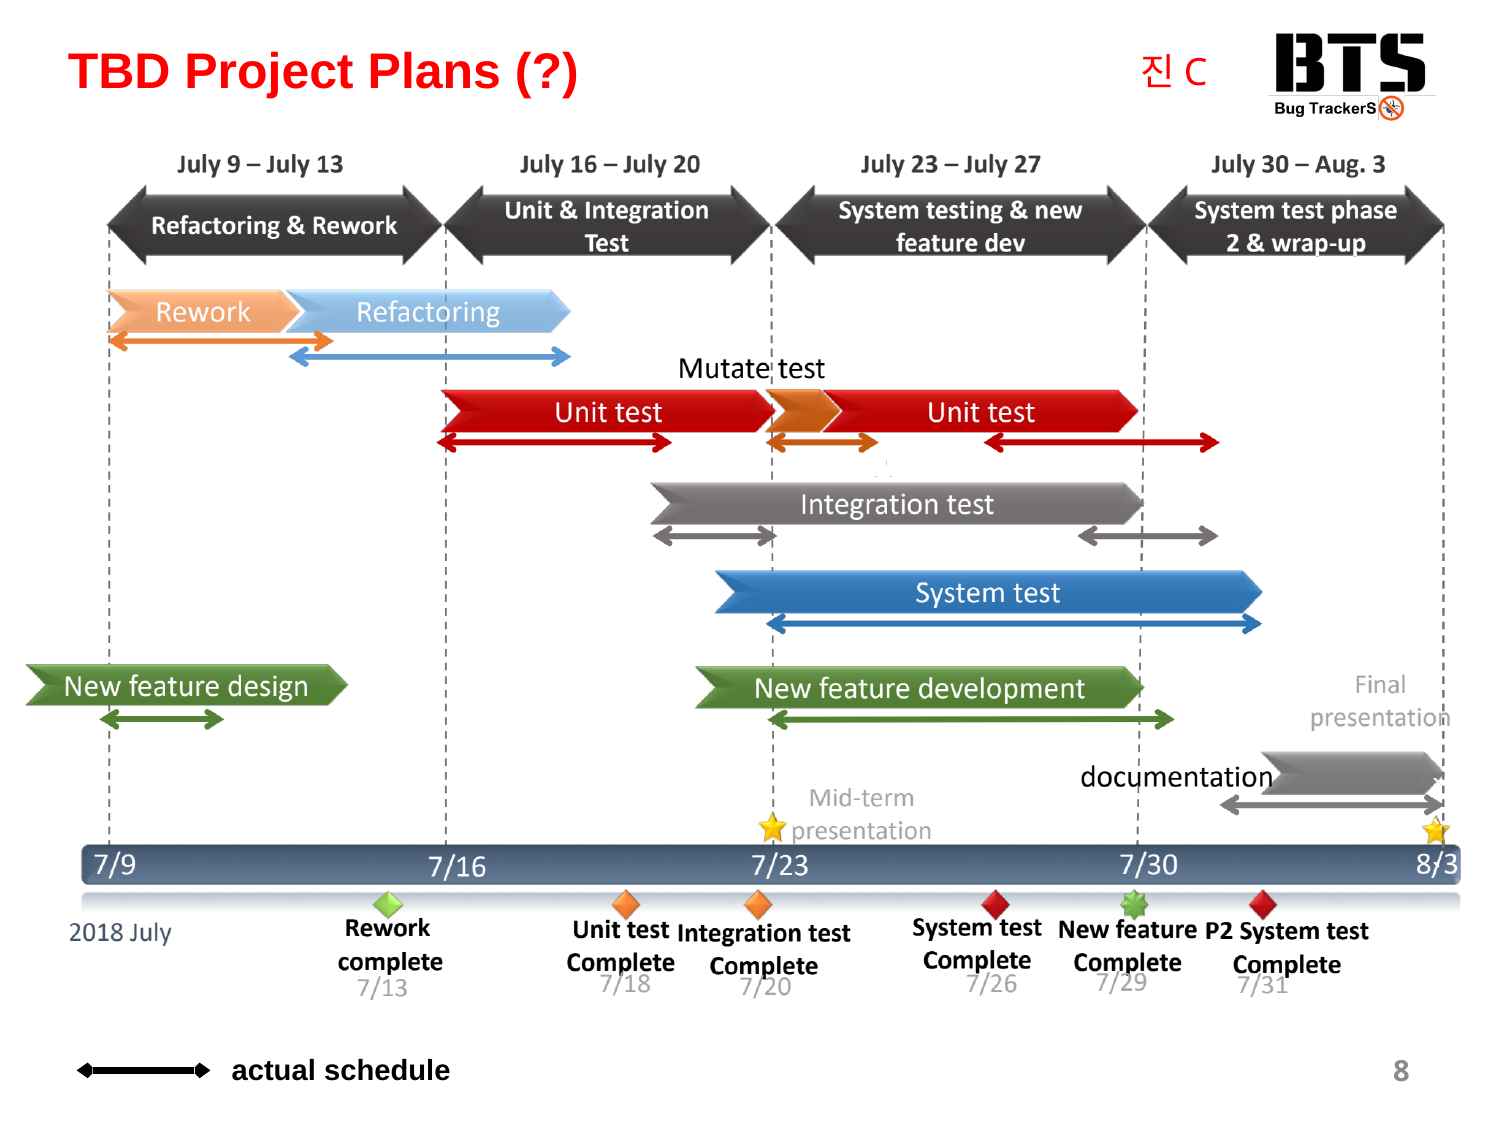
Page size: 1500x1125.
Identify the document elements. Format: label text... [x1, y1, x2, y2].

slide_number 8 [1074, 1042, 1425, 1103]
picture [1263, 30, 1437, 127]
picture [24, 136, 1476, 1018]
text_box TBD Project Plans (?) [53, 30, 845, 106]
text_box 진C [1125, 41, 1223, 101]
text_box actual schedule [216, 1043, 466, 1094]
